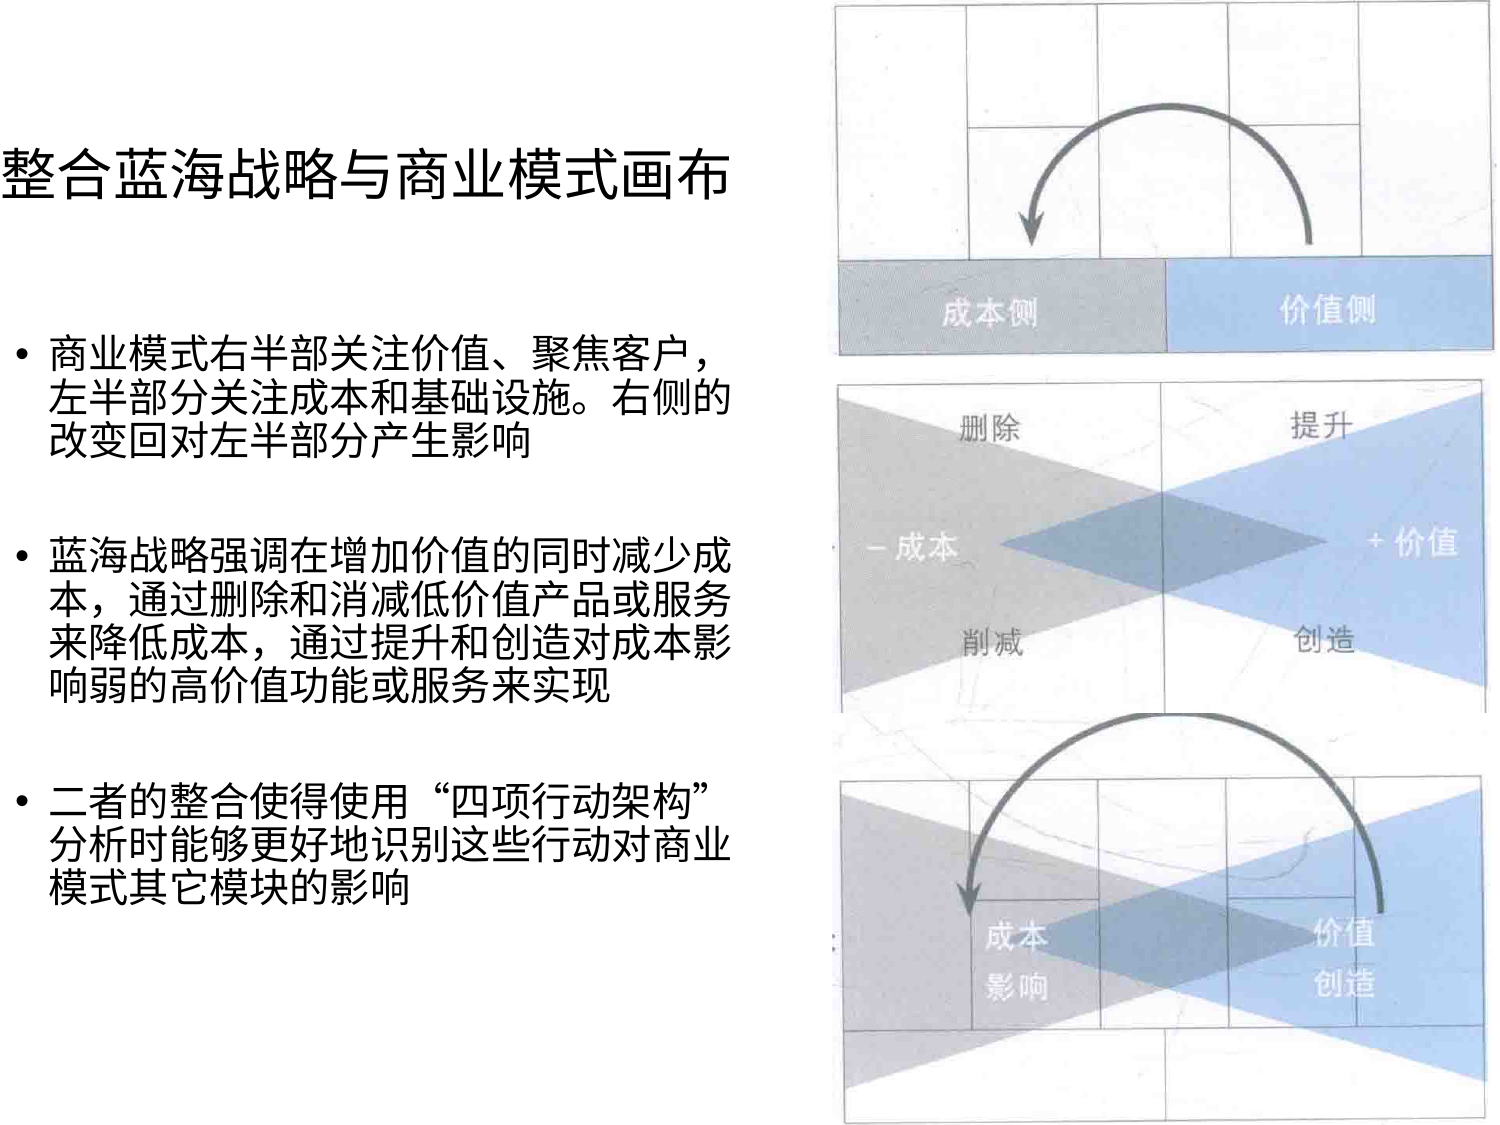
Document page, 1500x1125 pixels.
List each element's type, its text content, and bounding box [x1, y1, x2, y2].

title 整合蓝海战略与商业模式画布 [0, 128, 765, 227]
picture [827, 0, 1497, 357]
list 商业模式右半部关注价值、聚焦客户，左半部分关注成本和基础设施。右侧的改变回对左半部分产生影响 蓝海战略强调在增加价值的同时减少成本，通过删除和消减低价值产品或服务来降低成本，通过提升和创造对成本影响弱的高价值功能或服务来实现 二者的整合使得使用“四项行动架构”分析时能够更好地识别这些行动对商业模式其它模块的影响 [0, 326, 750, 969]
picture [832, 375, 1491, 1125]
